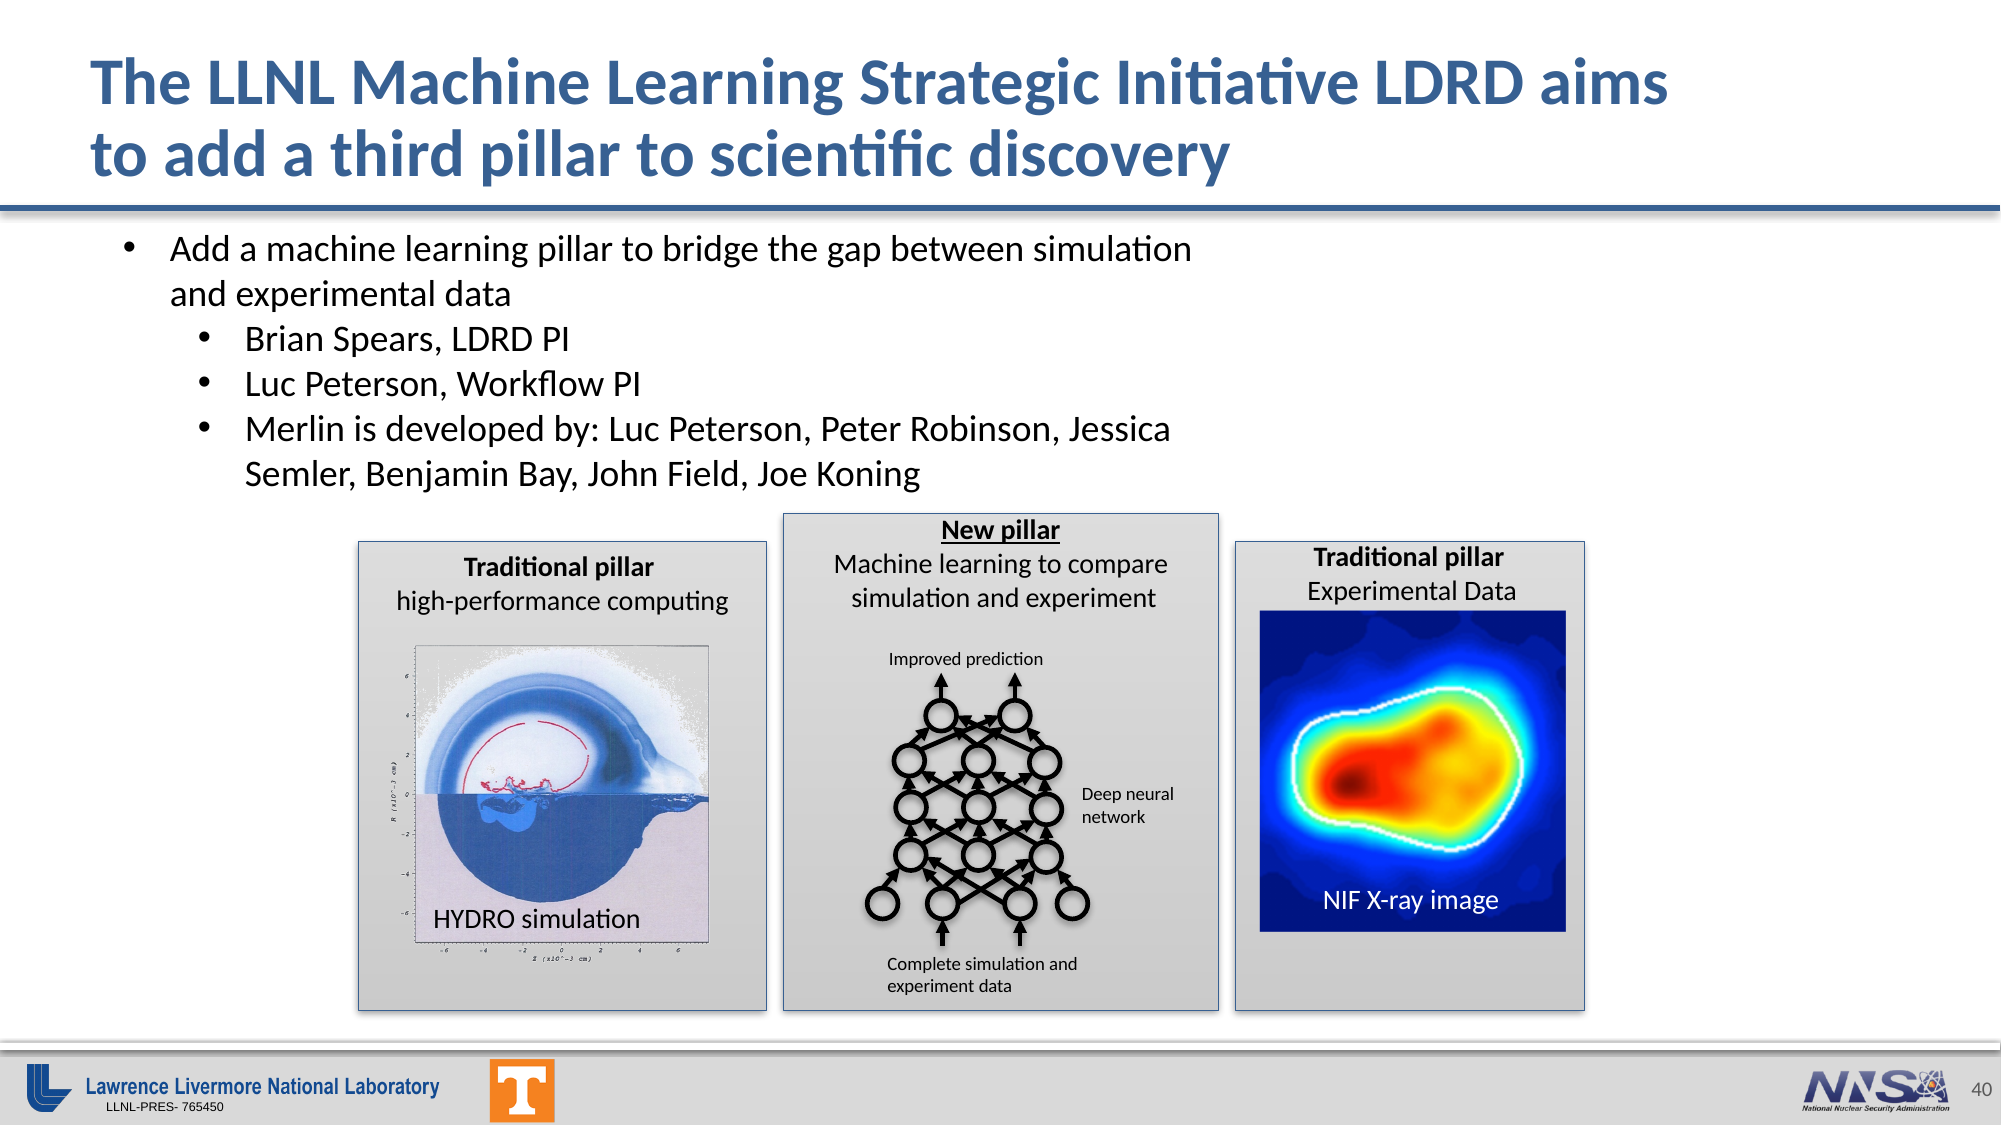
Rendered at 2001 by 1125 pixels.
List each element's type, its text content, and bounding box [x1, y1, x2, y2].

picture [27, 1049, 566, 1125]
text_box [271, 504, 1704, 1011]
text_box [300, 199, 1675, 502]
title The LLNL Machine Learning Strategic Initiative LDRD aims to add a third pillar to scientific discovery [90, 36, 1750, 202]
text_box Add a machine learning pillar to bridge the gap between simulation and experimental data Brian Spears, LDRD PI Luc Peterson, Workflow PI Merlin is developed by: Luc Peterson, Peter Robinson, Jessica Semler, Benjamin Bay, John Field, Joe Koning [108, 216, 1224, 502]
picture [1795, 1057, 1956, 1119]
